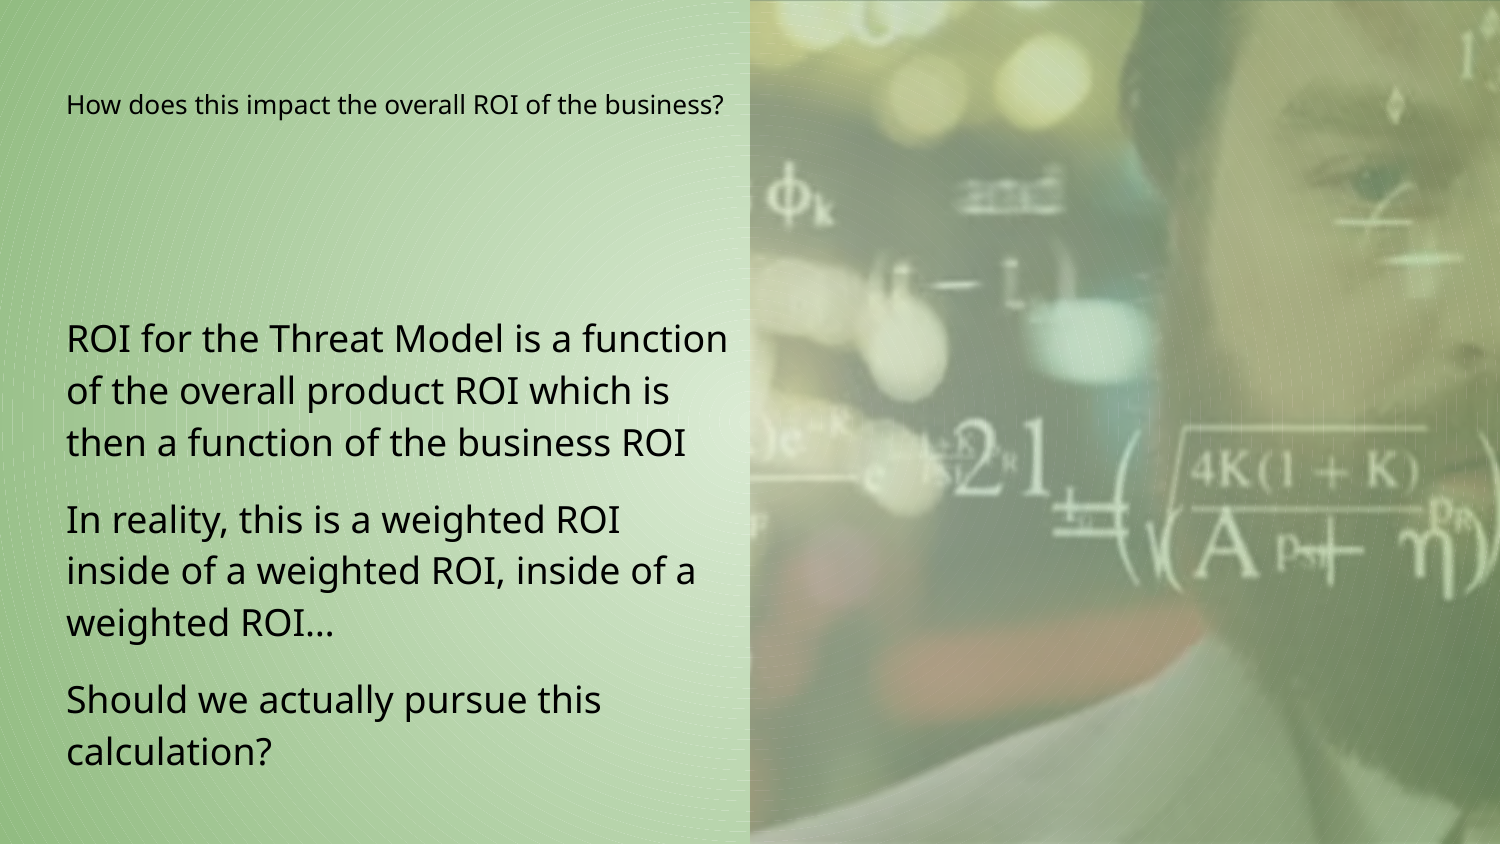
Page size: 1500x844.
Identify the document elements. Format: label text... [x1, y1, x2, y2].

title How does this impact the overall ROI of the business? [51, 72, 744, 167]
picture [749, 0, 1500, 844]
list ROI for the Threat Model is a function of the overall product ROI which is then a function of the business ROI In reality, this is a weighted ROI inside of a weighted ROI, inside of a weighted ROI… Should we actually pursue this calculation? [51, 293, 744, 821]
